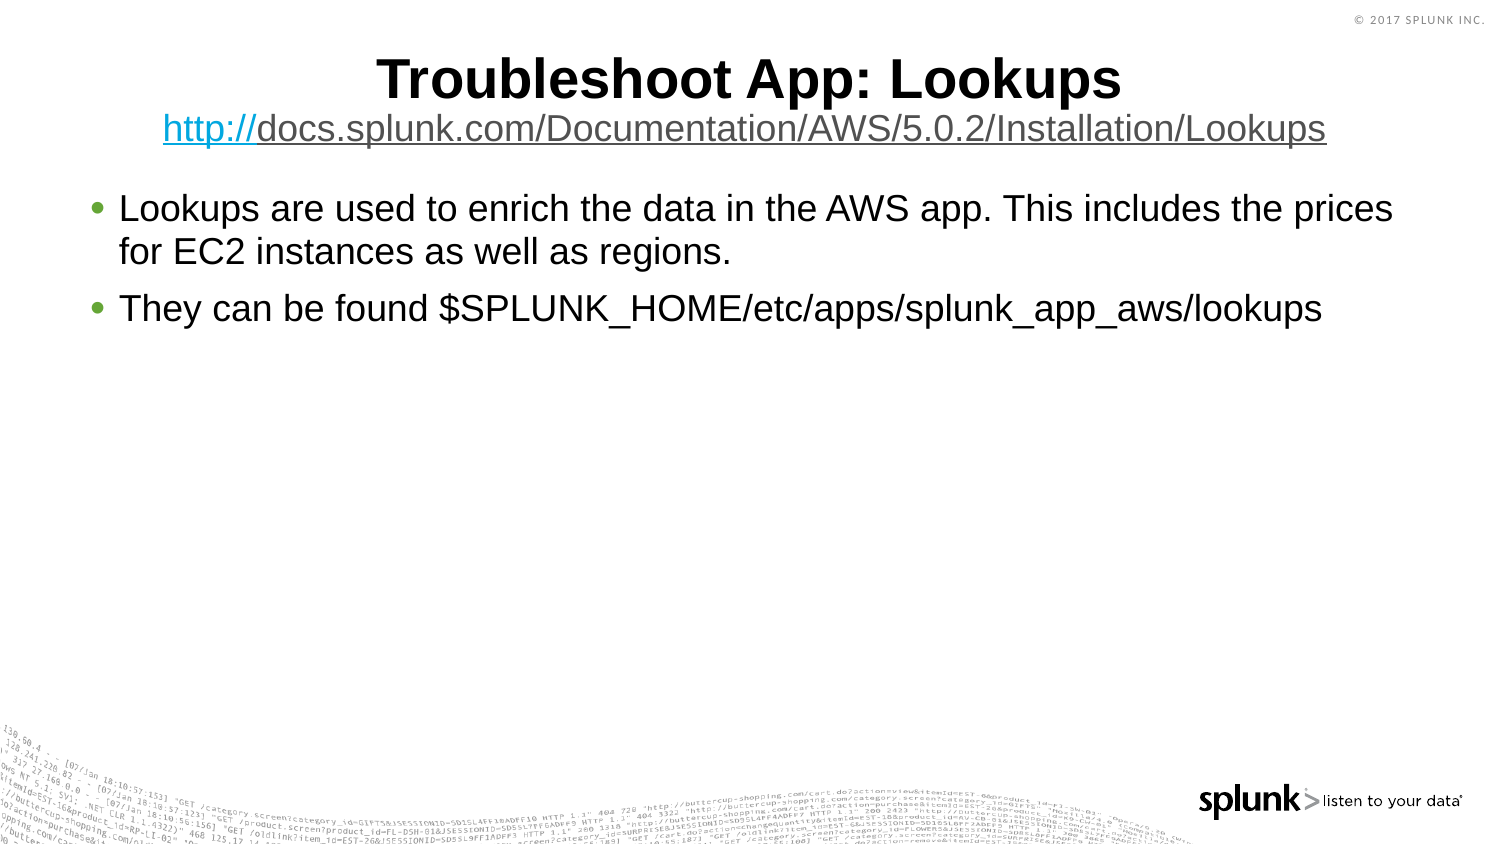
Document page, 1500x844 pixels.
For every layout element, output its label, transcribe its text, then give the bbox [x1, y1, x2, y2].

subtitle http://docs.splunk.com/Documentation/AWS/5.0.2/Installation/Lookups [56, 108, 1444, 142]
list Lookups are used to enrich the data in the AWS app. This includes the prices for EC2 instances as well as regions. They can be found $SPLUNK_HOME/etc/apps/splunk_app_aws/lookups [56, 157, 1444, 727]
title Troubleshoot App: Lookups [56, 38, 1444, 93]
picture [0, 0, 1500, 844]
